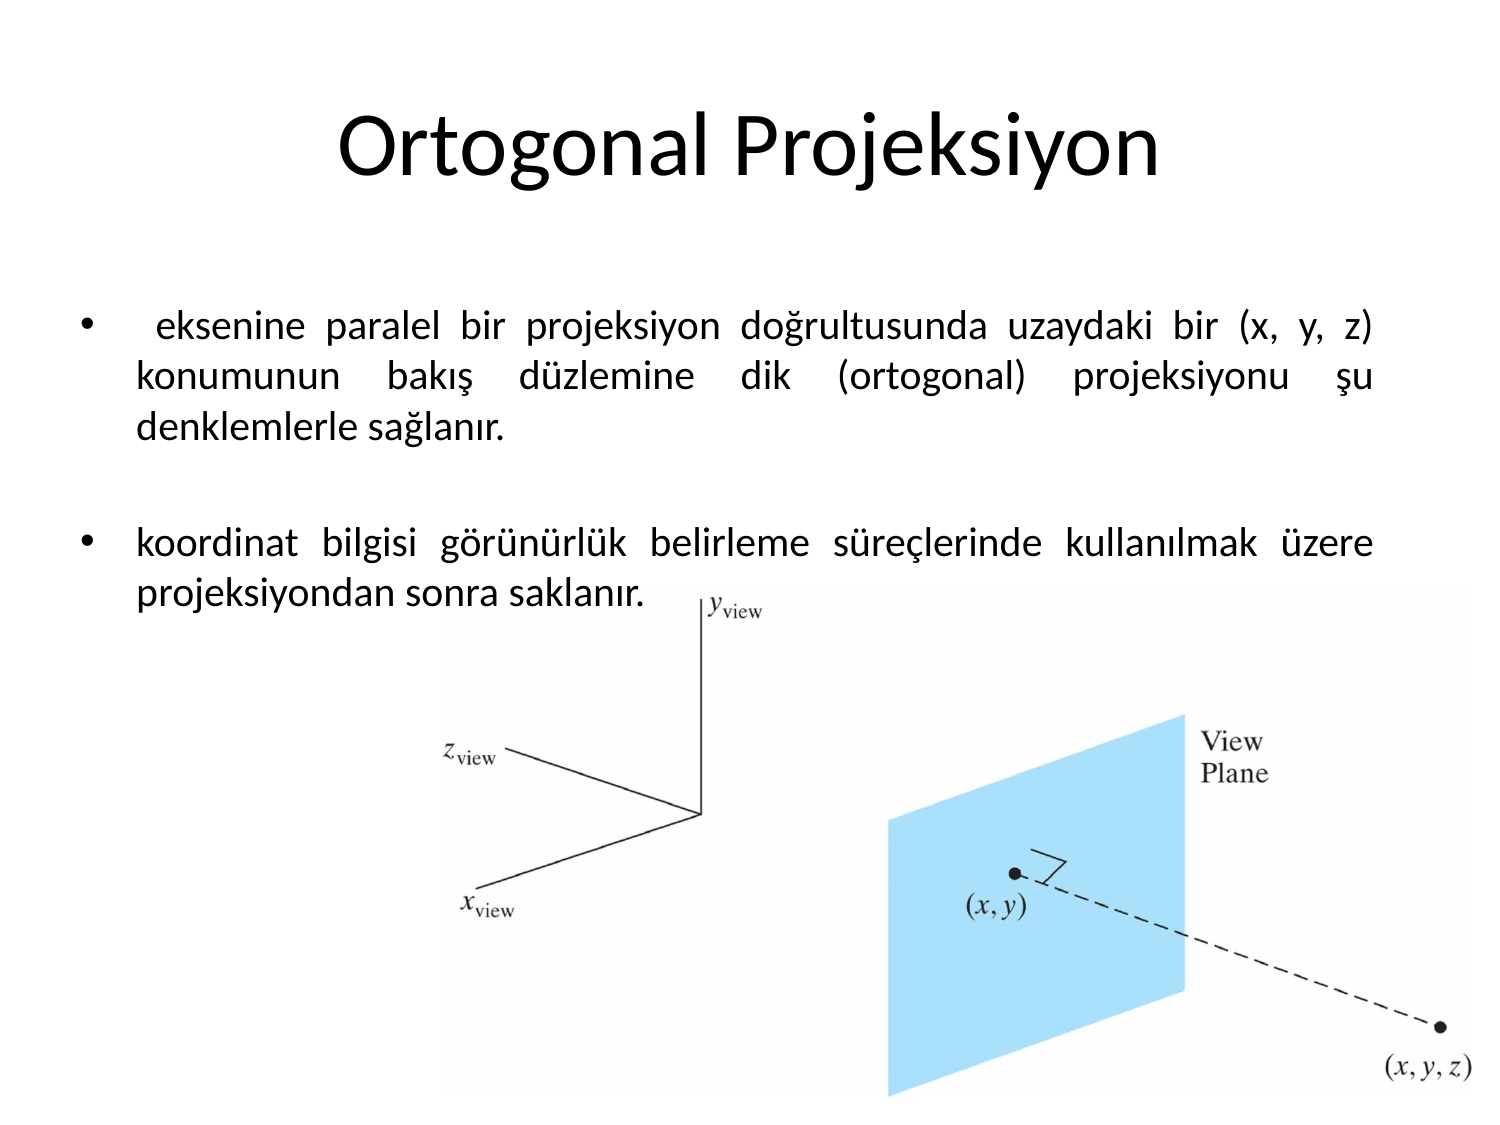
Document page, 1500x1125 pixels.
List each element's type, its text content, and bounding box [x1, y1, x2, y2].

picture [442, 585, 1473, 1104]
title Ortogonal Projeksiyon [75, 45, 1425, 233]
